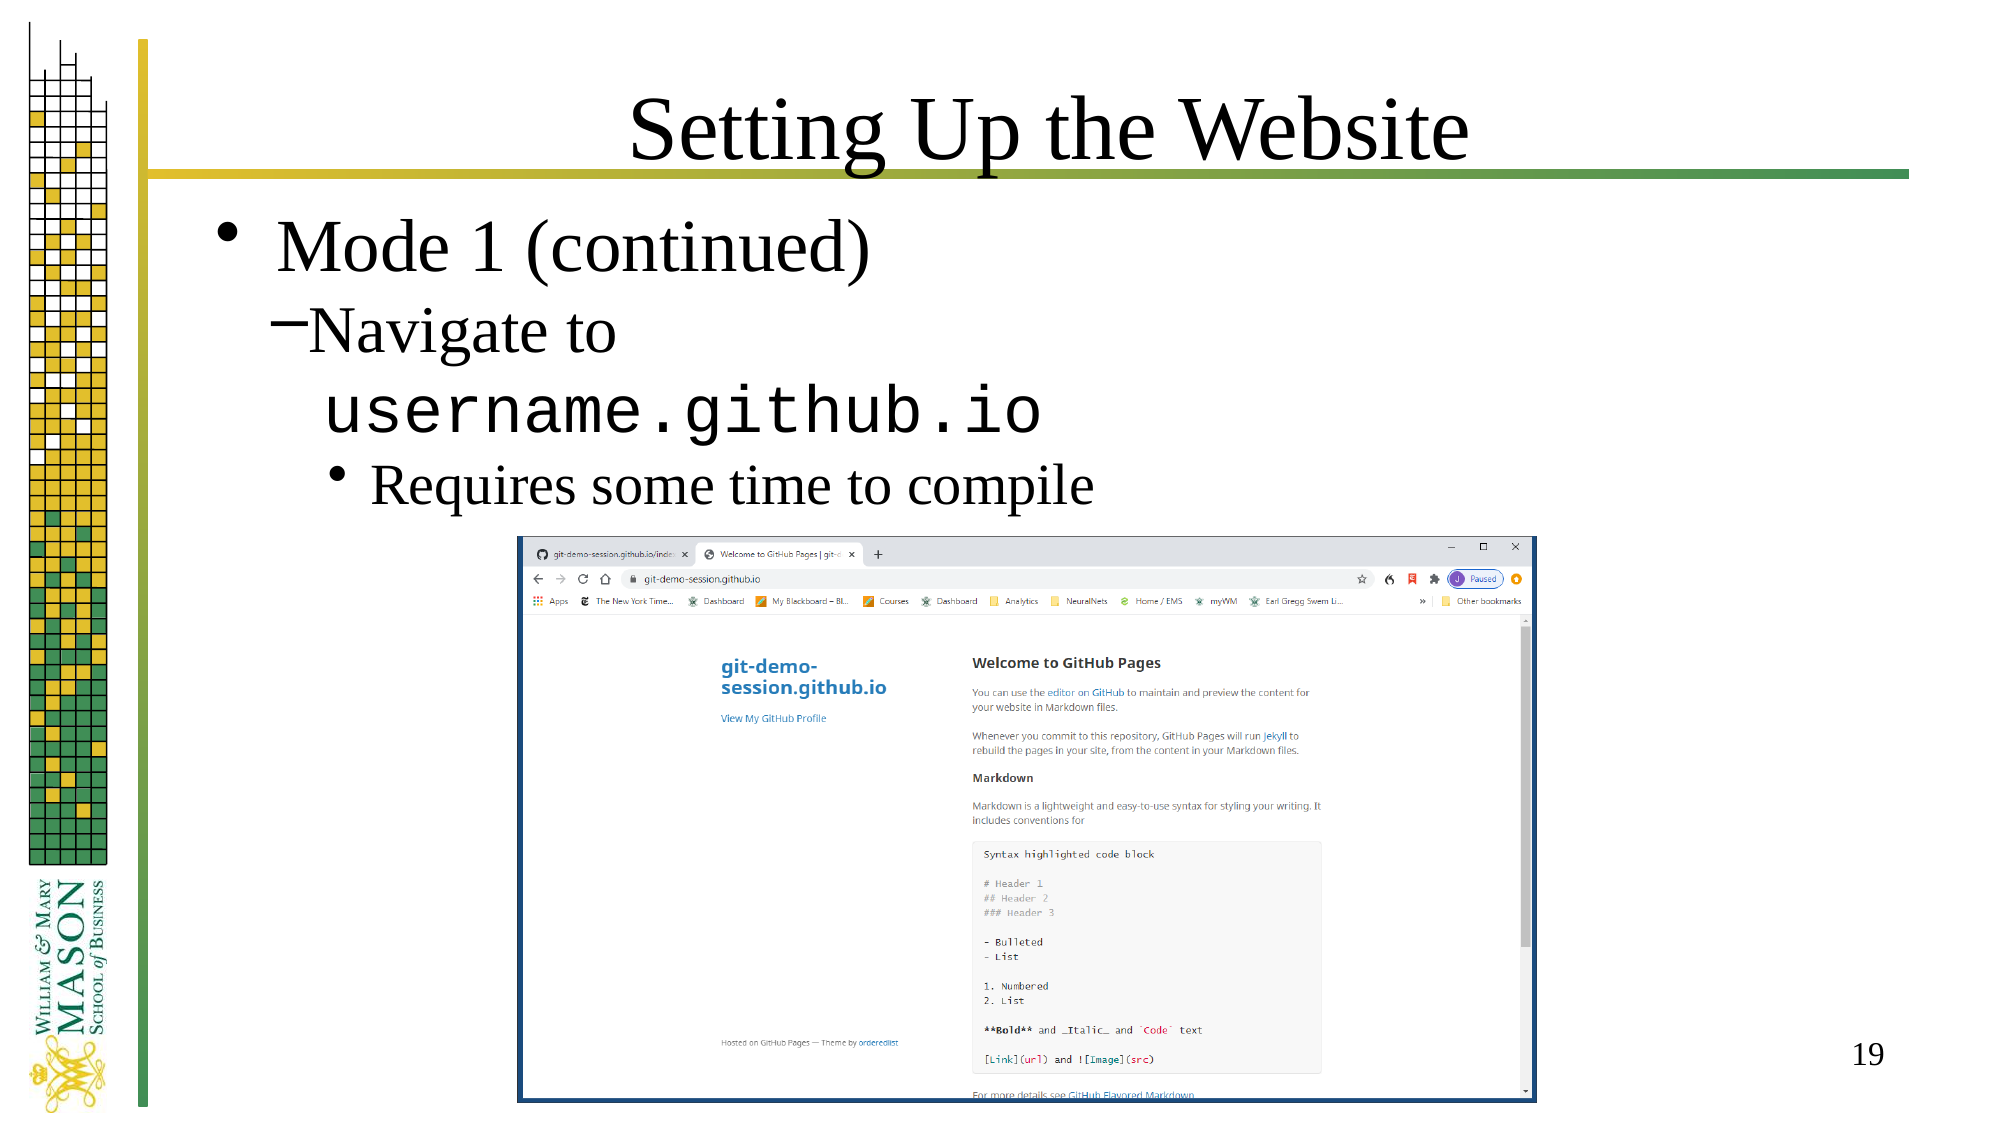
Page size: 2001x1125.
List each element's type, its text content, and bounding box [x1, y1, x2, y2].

title Setting Up the Website [200, 45, 1900, 188]
picture [517, 535, 1537, 1103]
slide_number 19 [1543, 1024, 1901, 1103]
picture [29, 879, 107, 1113]
list Mode 1 (continued) Navigate to username.github.io Requires some time to compile [200, 188, 1900, 1010]
